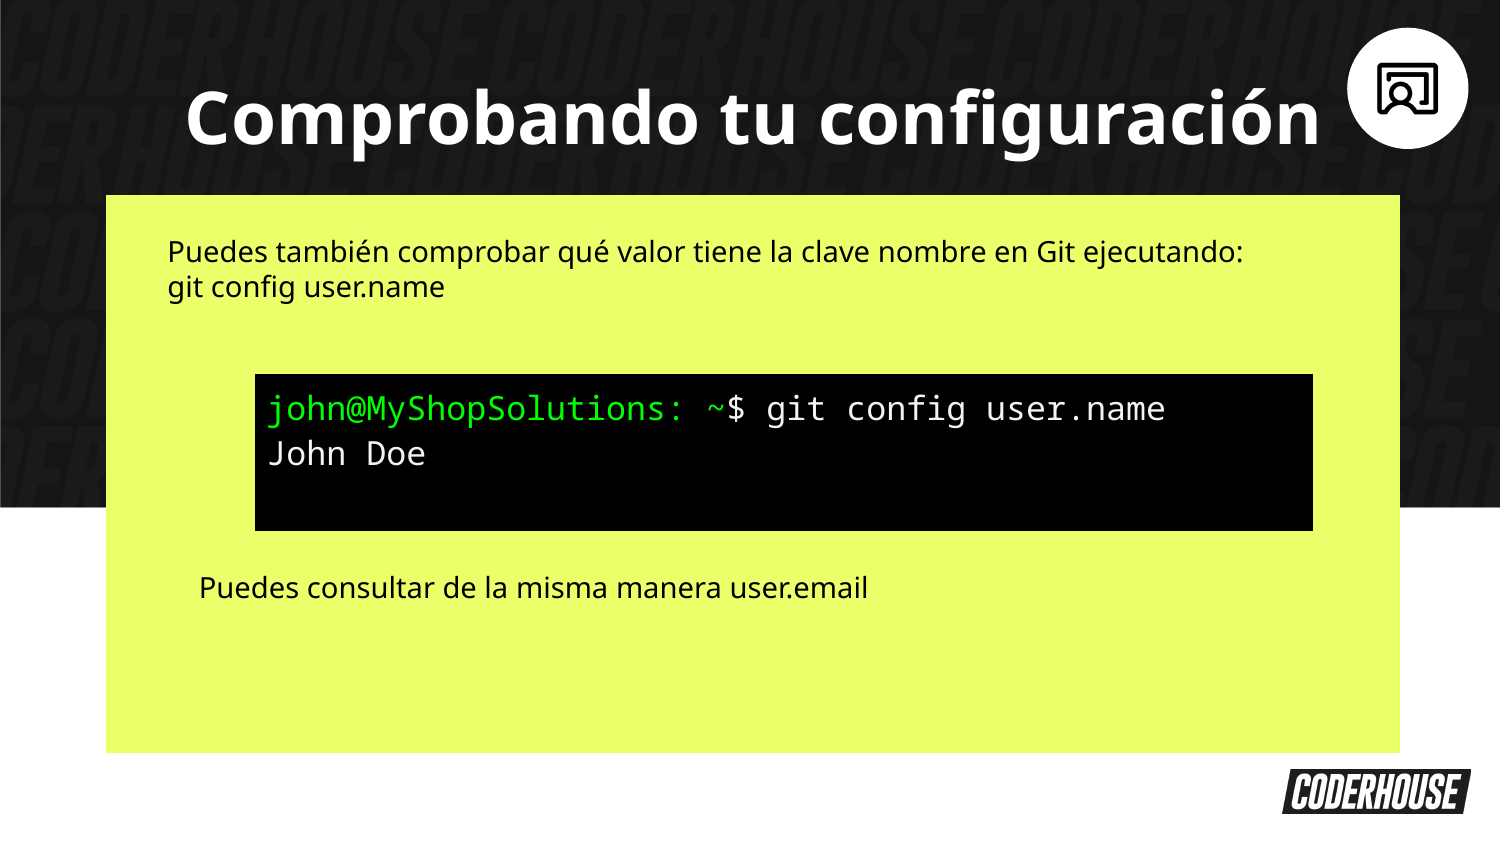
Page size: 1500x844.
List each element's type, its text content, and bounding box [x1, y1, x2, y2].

text_box Puedes también comprobar qué valor tiene la clave nombre en Git ejecutando: git config user.name [152, 218, 1331, 319]
text_box Puedes consultar de la misma manera user.email [183, 554, 1303, 620]
picture [0, 0, 1500, 844]
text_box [1346, 27, 1469, 150]
text_box [106, 195, 1400, 754]
text_box Comprobando tu configuración [75, 66, 1433, 175]
table_header john@MyShopSolutions: ~$ git config user.name John Doe [257, 375, 1311, 529]
